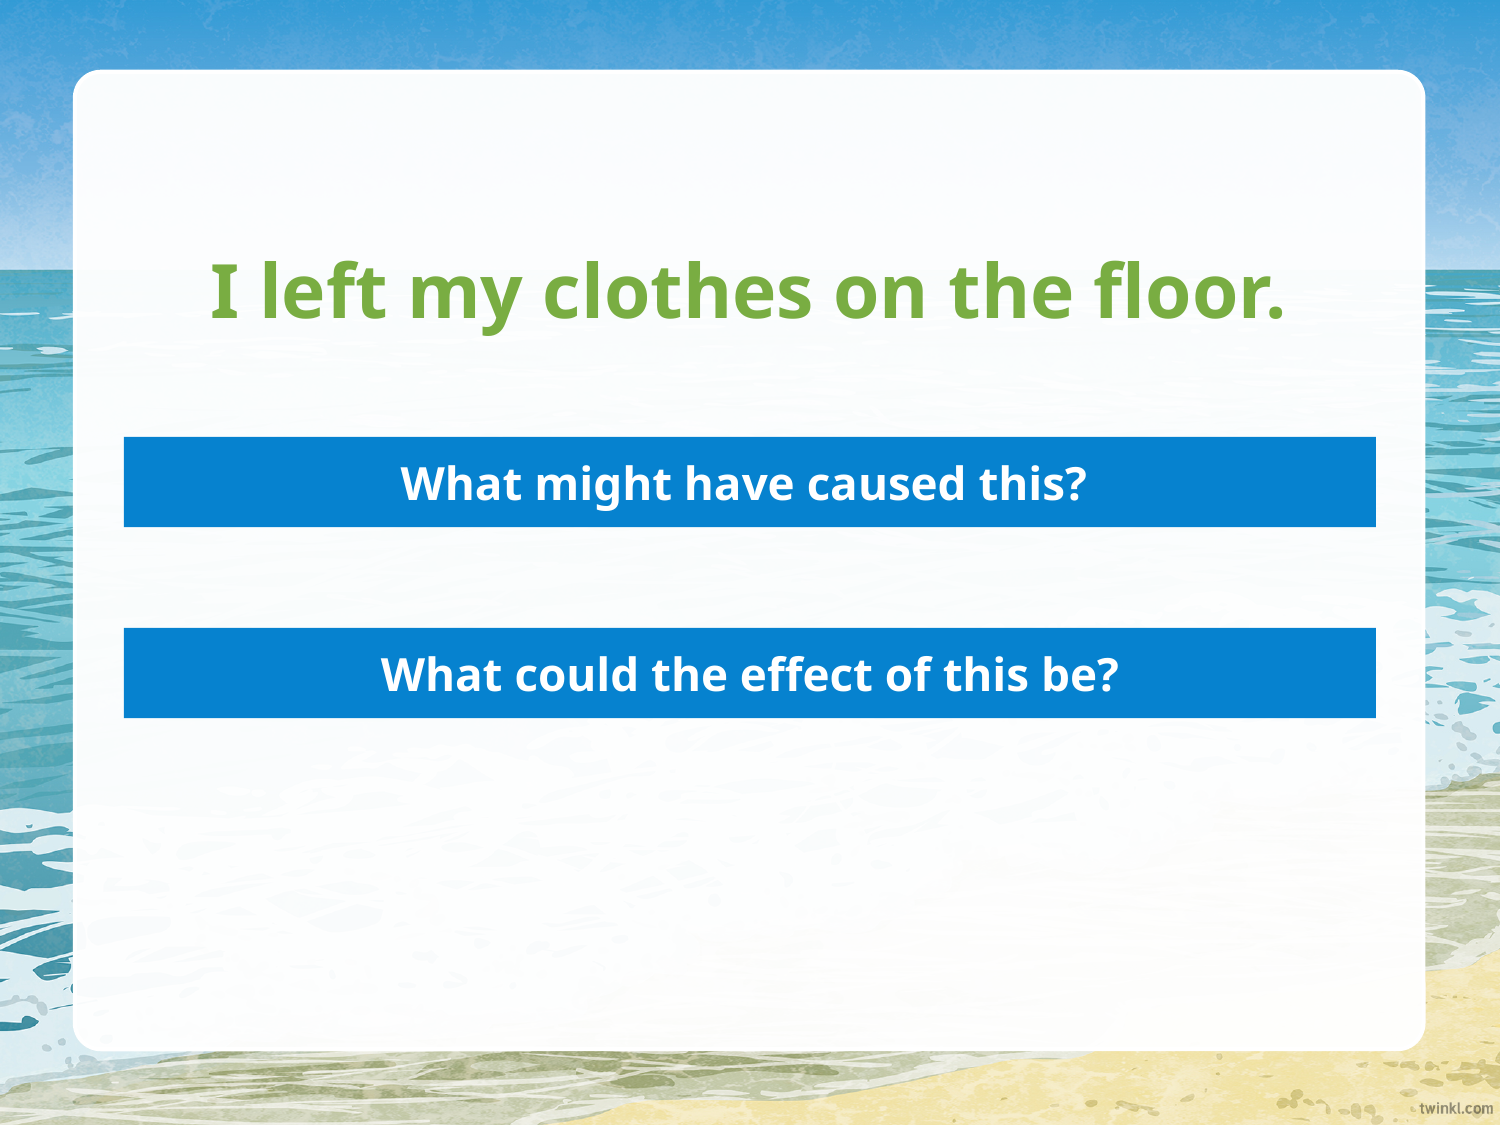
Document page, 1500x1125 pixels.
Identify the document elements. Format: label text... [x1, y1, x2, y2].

picture [0, 0, 1500, 1125]
text_box What might have caused this? [123, 436, 1377, 528]
text_box What could the effect of this be? [123, 627, 1377, 719]
title I left my clothes on the floor. [73, 211, 1426, 378]
